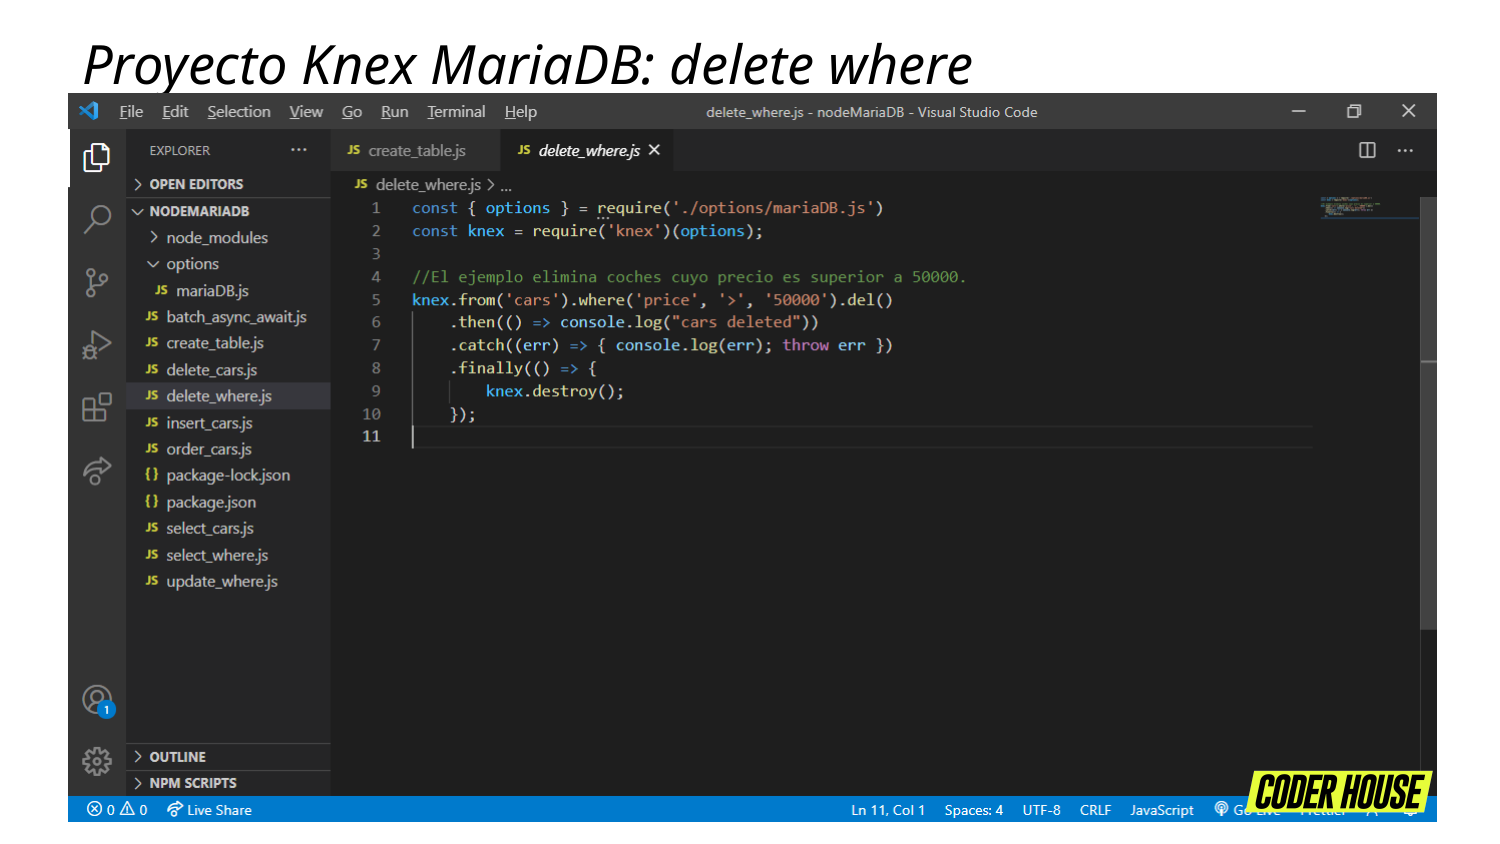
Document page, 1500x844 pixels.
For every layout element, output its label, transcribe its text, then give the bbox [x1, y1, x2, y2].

text_box Proyecto Knex MariaDB: delete where [46, 15, 1010, 94]
picture [68, 92, 1437, 822]
